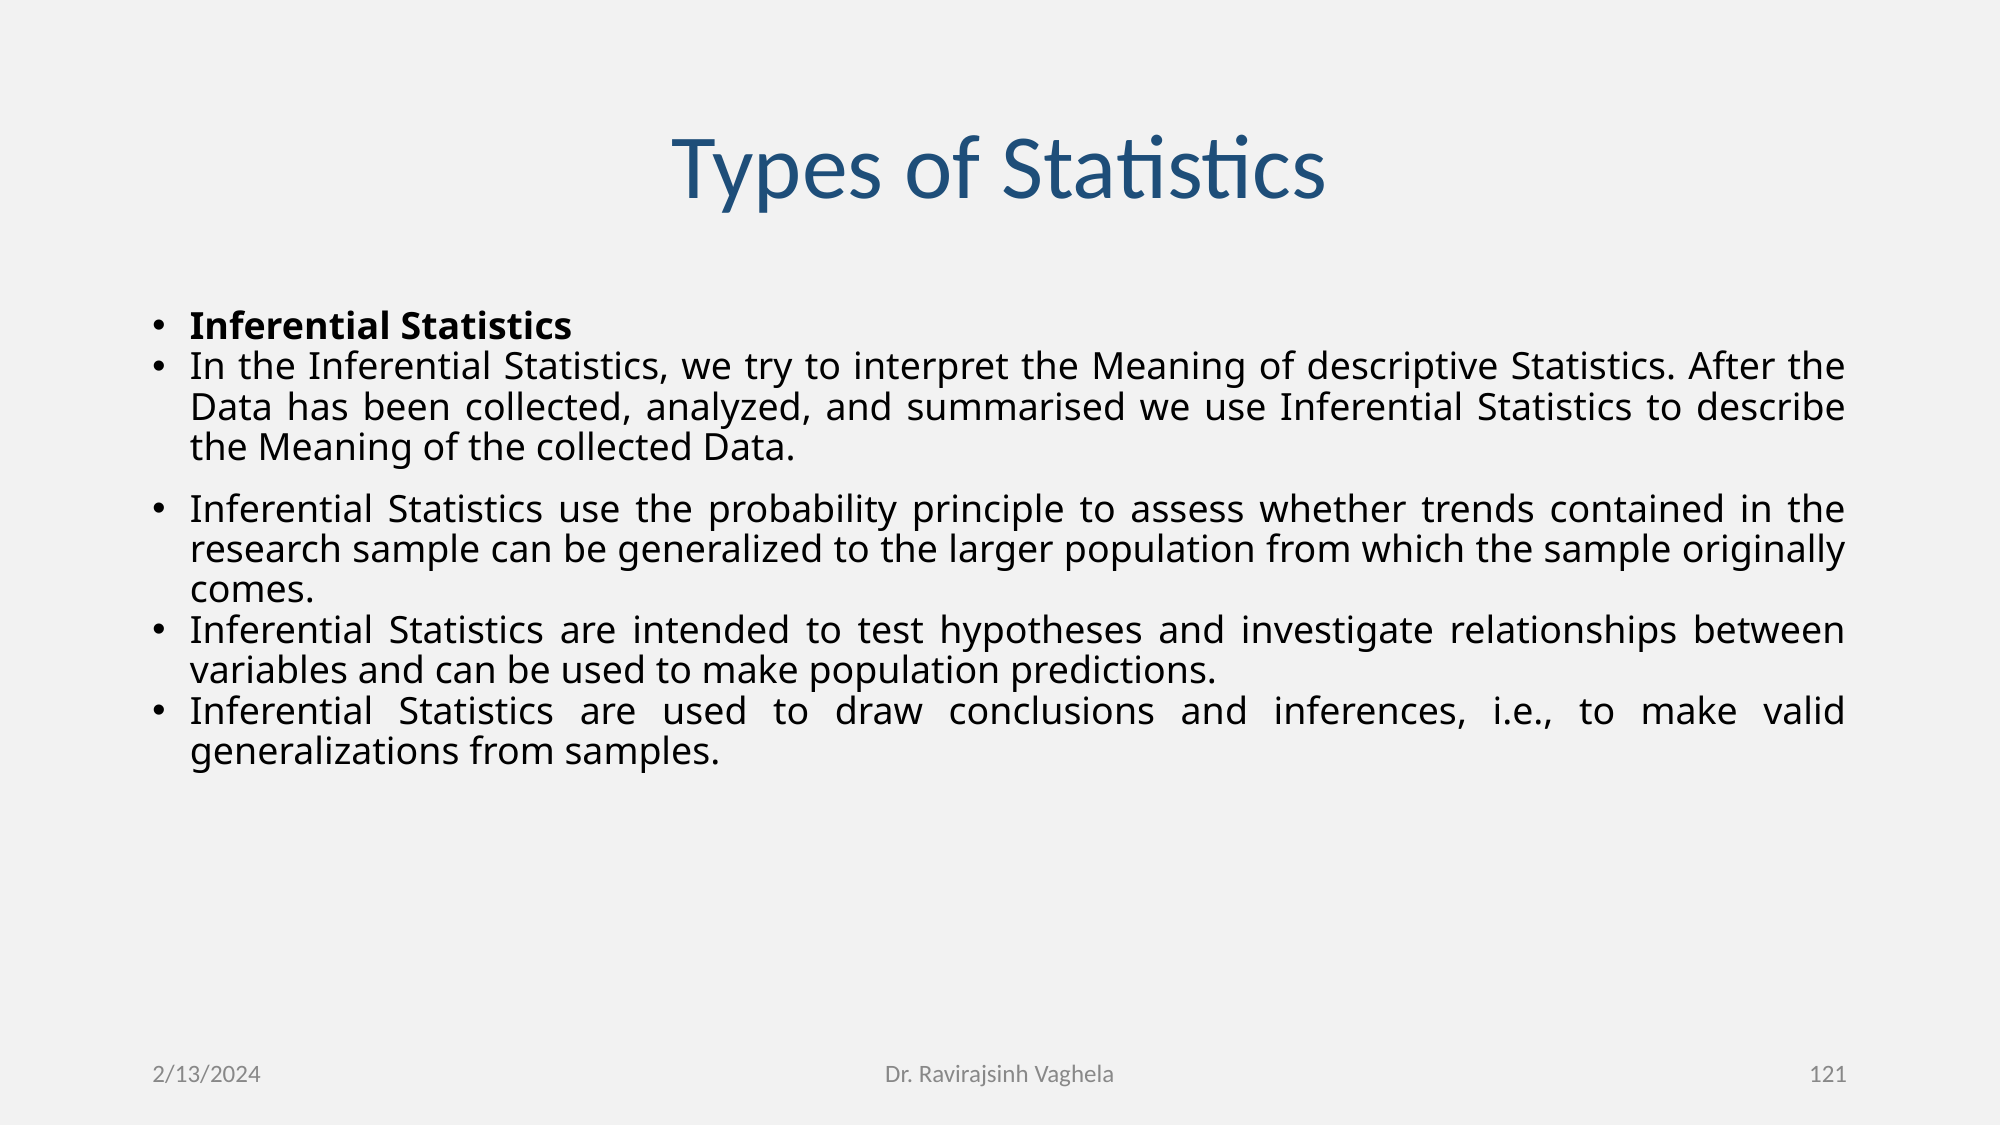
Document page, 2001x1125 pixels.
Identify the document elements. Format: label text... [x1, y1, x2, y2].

title Types of Statistics [137, 59, 1863, 278]
list Inferential Statistics In the Inferential Statistics, we try to interpret the Meaning of descriptive Statistics. After the Data has been collected, analyzed, and summarised we use Inferential Statistics to describe the Meaning of the collected Data. Inferential Statistics use the probability principle to assess whether trends contained in the research sample can be generalized to the larger population from which the sample originally comes. Inferential Statistics are intended to test hypotheses and investigate relationships between variables and can be used to make population predictions. Inferential Statistics are used to draw conclusions and inferences, i.e., to make valid generalizations from samples. [137, 299, 1863, 1014]
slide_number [137, 1042, 588, 1103]
slide_number ‹#› [1412, 1042, 1863, 1103]
footer Dr. Ravirajsinh Vaghela [662, 1042, 1338, 1103]
